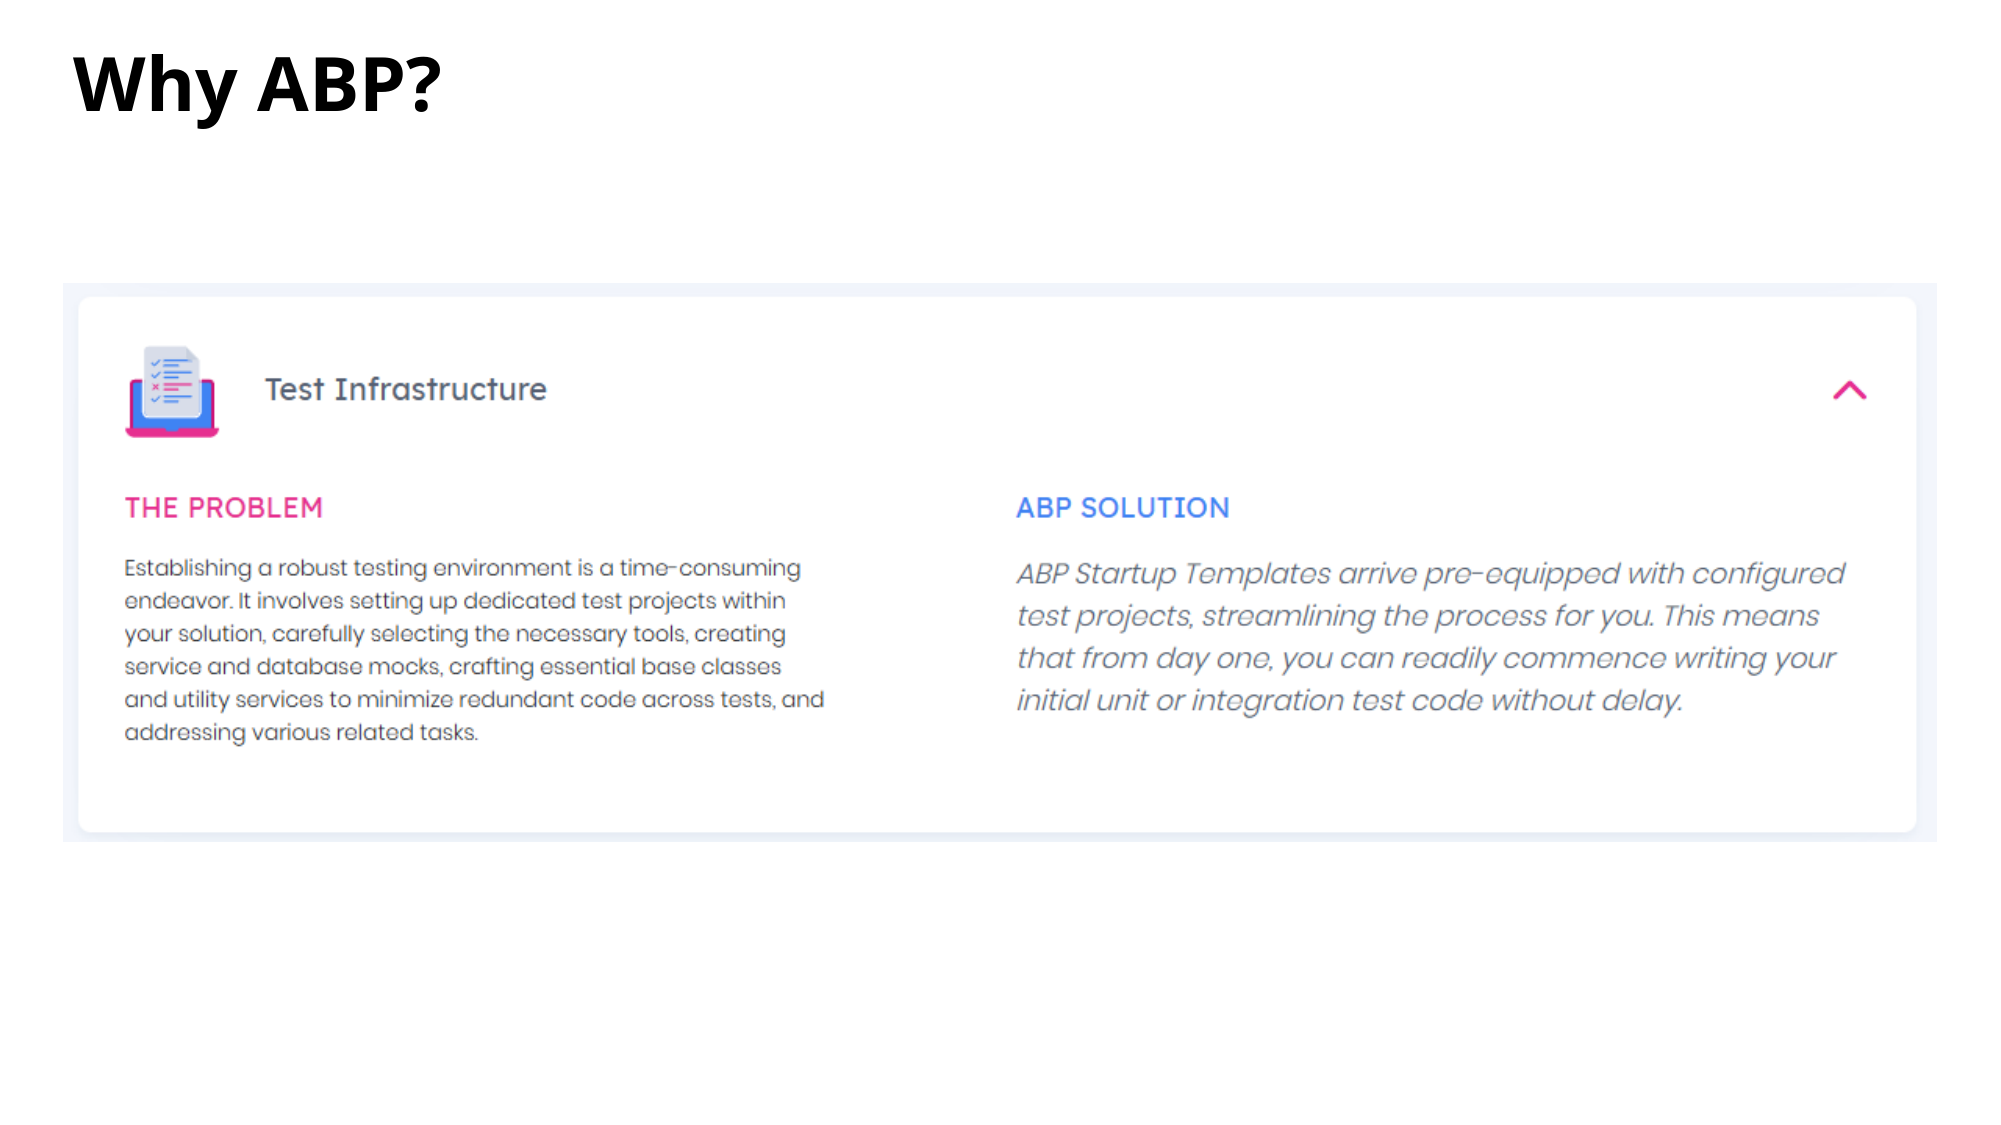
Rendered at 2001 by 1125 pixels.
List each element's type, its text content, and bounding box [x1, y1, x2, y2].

text_box Why ABP? [58, 29, 1903, 146]
picture [62, 283, 1937, 842]
